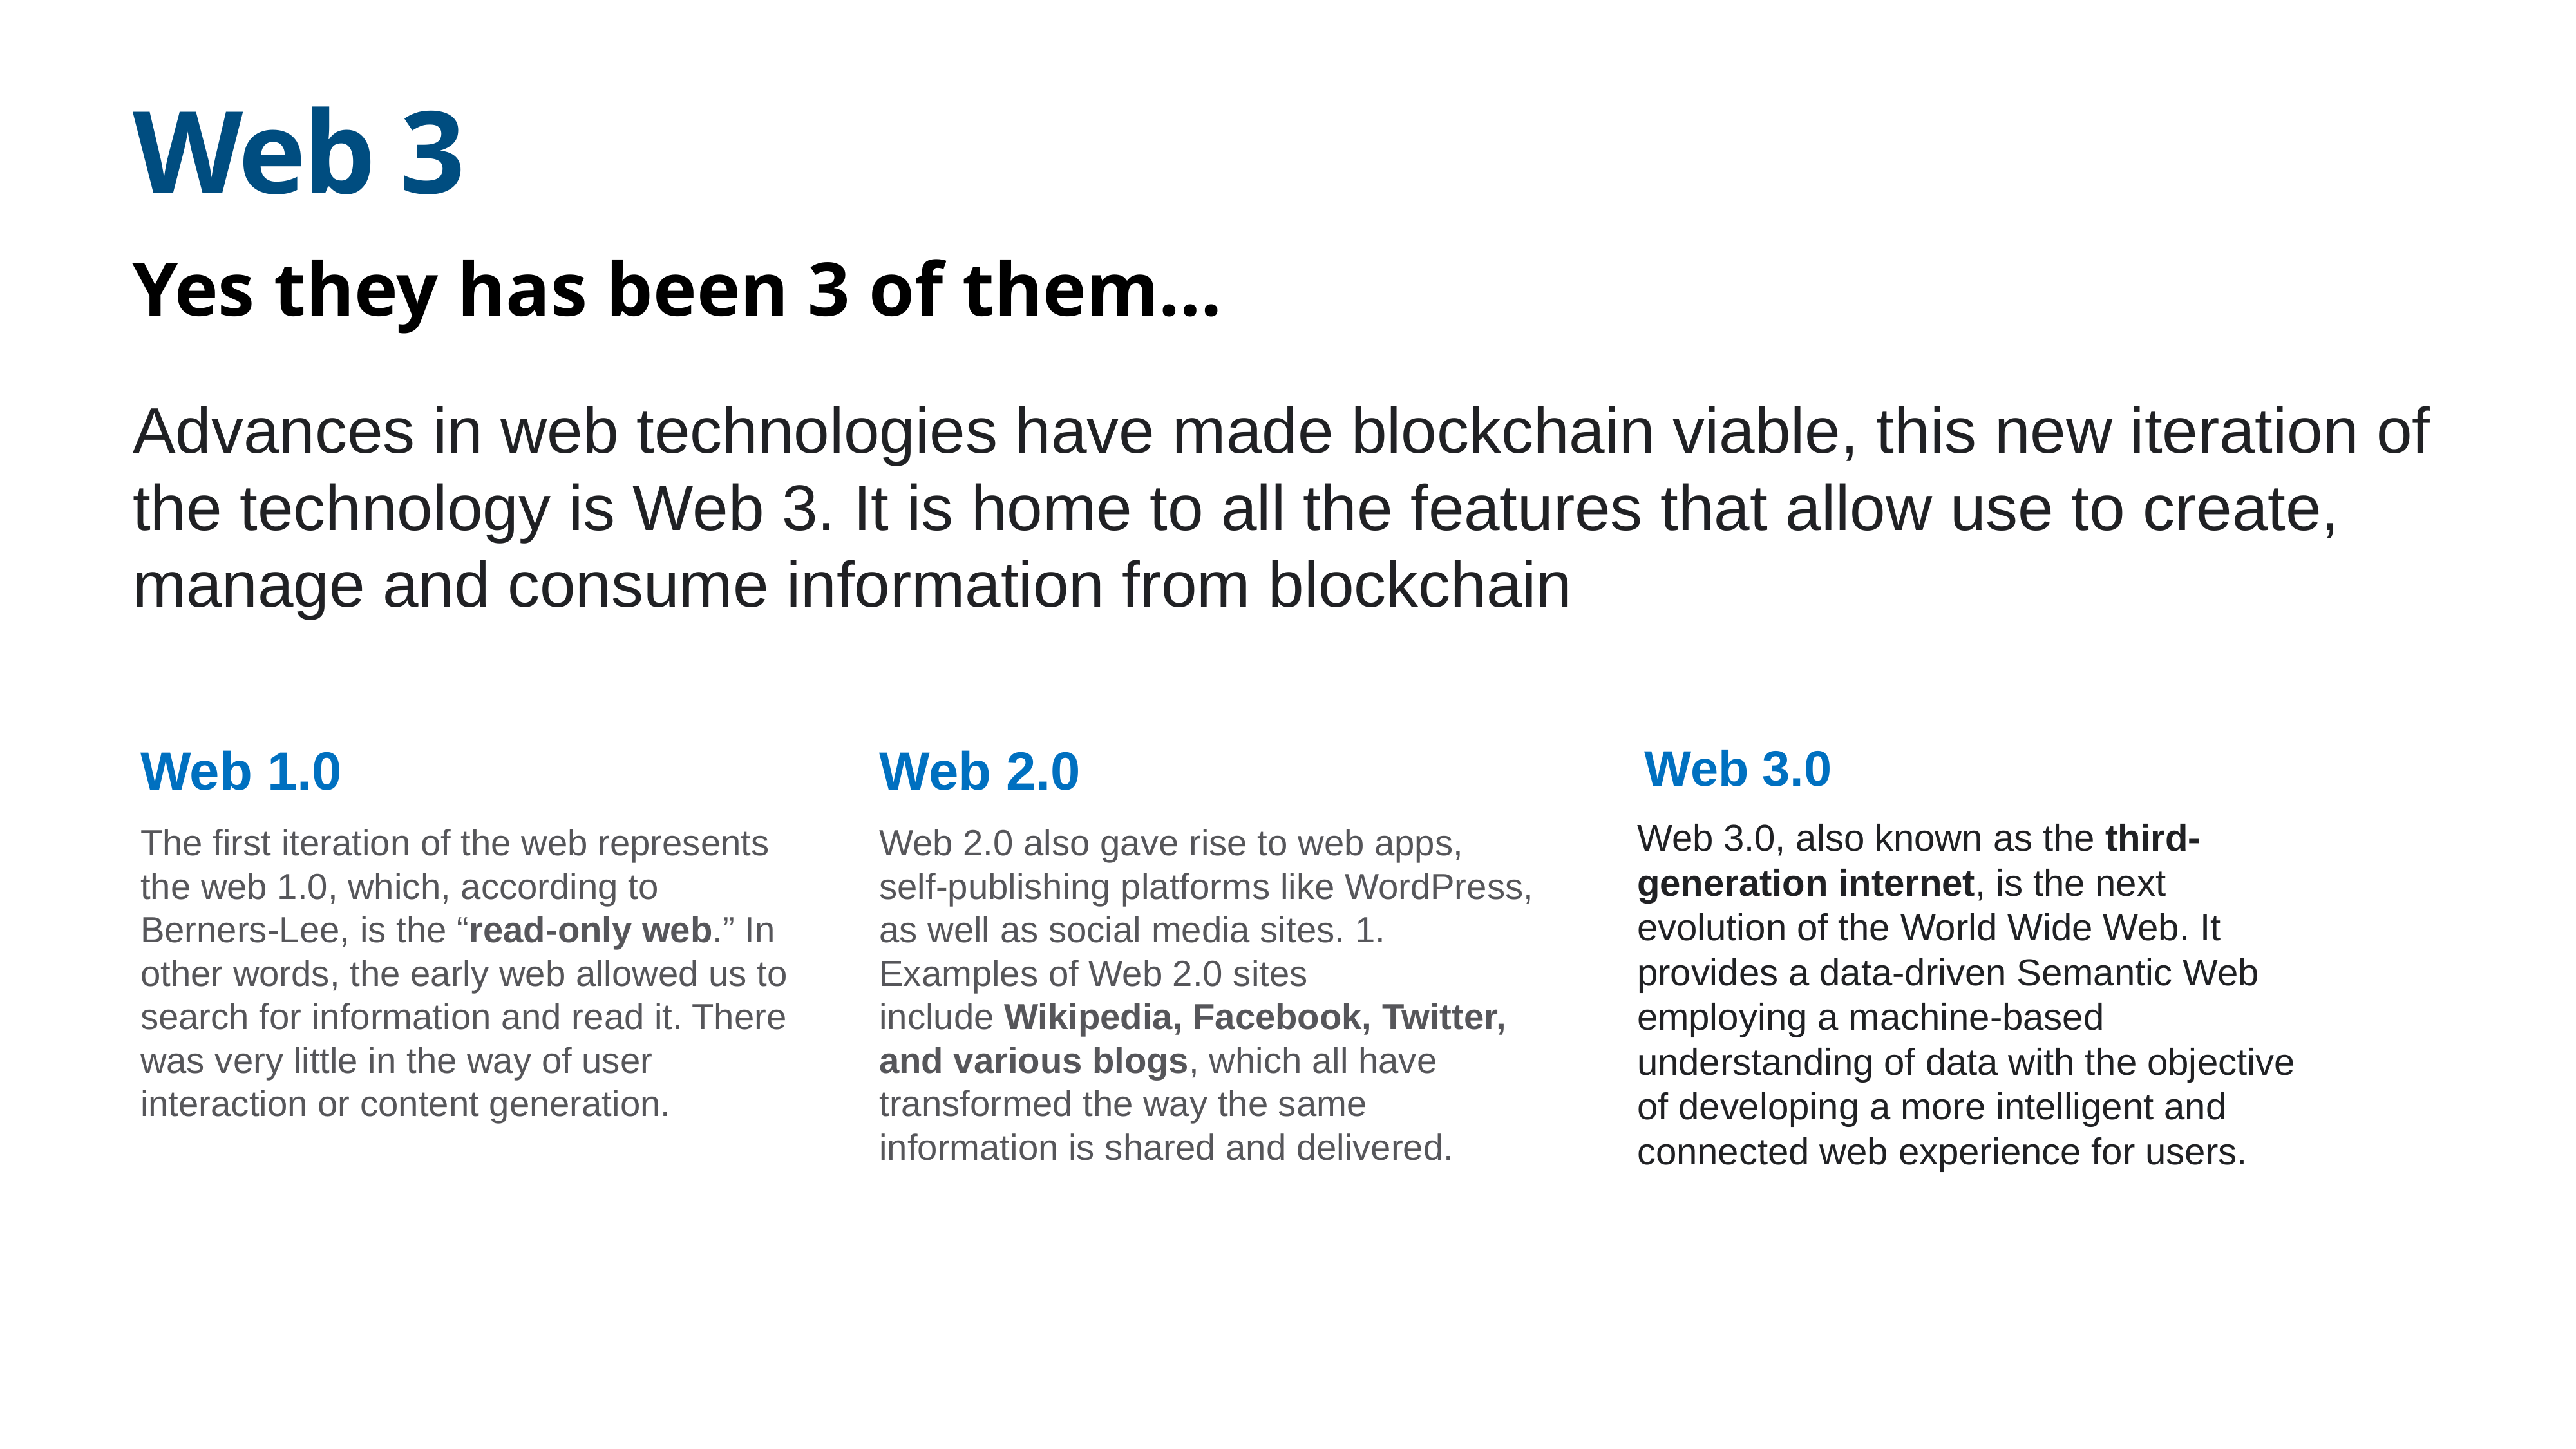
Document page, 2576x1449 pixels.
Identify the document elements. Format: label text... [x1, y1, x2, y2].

title Web 3 [127, 100, 2449, 236]
text_box Web 2.0 Web 2.0 also gave rise to web apps, self-publishing platforms like WordPress, as well as social media sites. 1. Examples of Web 2.0 sites include Wikipedia, Facebook, Twitter, and various blogs, which all have transformed the way the same information is shared and delivered. [866, 730, 1543, 1230]
list Yes they has been 3 of them… [127, 236, 2449, 337]
text_box Web 3.0 Web 3.0, also known as the third-generation internet, is the next evolution of the World Wide Web. It provides a data-driven Semantic Web employing a machine-based understanding of data with the objective of developing a more intelligent and connected web experience for users. [1632, 730, 2308, 1230]
list Web 1.0 The first iteration of the web represents the web 1.0, which, according to Berners-Lee, is the “read-only web.” In other words, the early web allowed us to search for information and read it. There was very little in the way of user interaction or content generation. [127, 730, 804, 1363]
text_box Advances in web technologies have made blockchain viable, this new iteration of the technology is Web 3. It is home to all the features that allow use to create, manage and consume information from blockchain [127, 383, 2449, 696]
